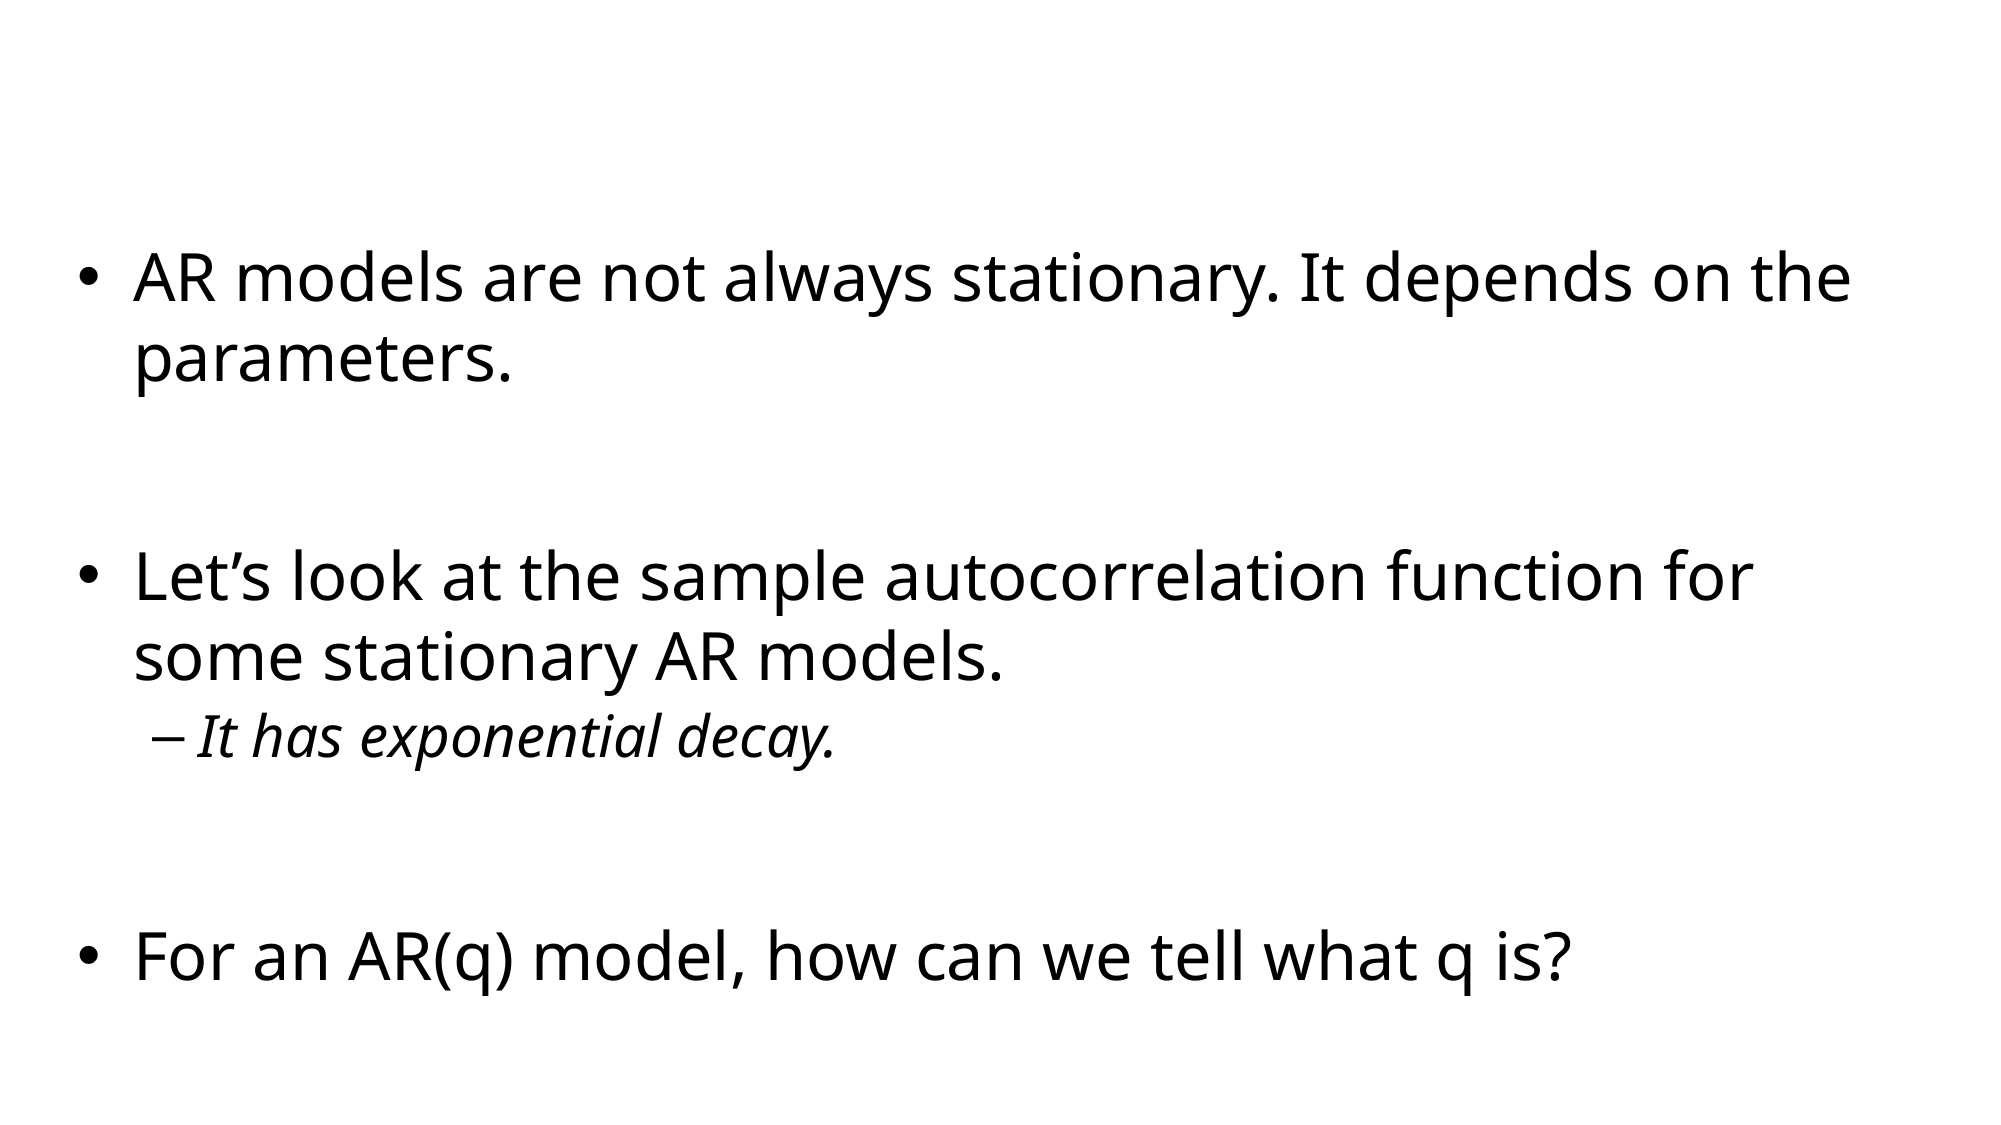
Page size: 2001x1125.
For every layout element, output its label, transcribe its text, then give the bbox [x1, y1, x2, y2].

list AR models are not always stationary. It depends on the parameters. Let’s look at the sample autocorrelation function for some stationary AR models. It has exponential decay. For an AR(q) model, how can we tell what q is? [62, 227, 1953, 1096]
